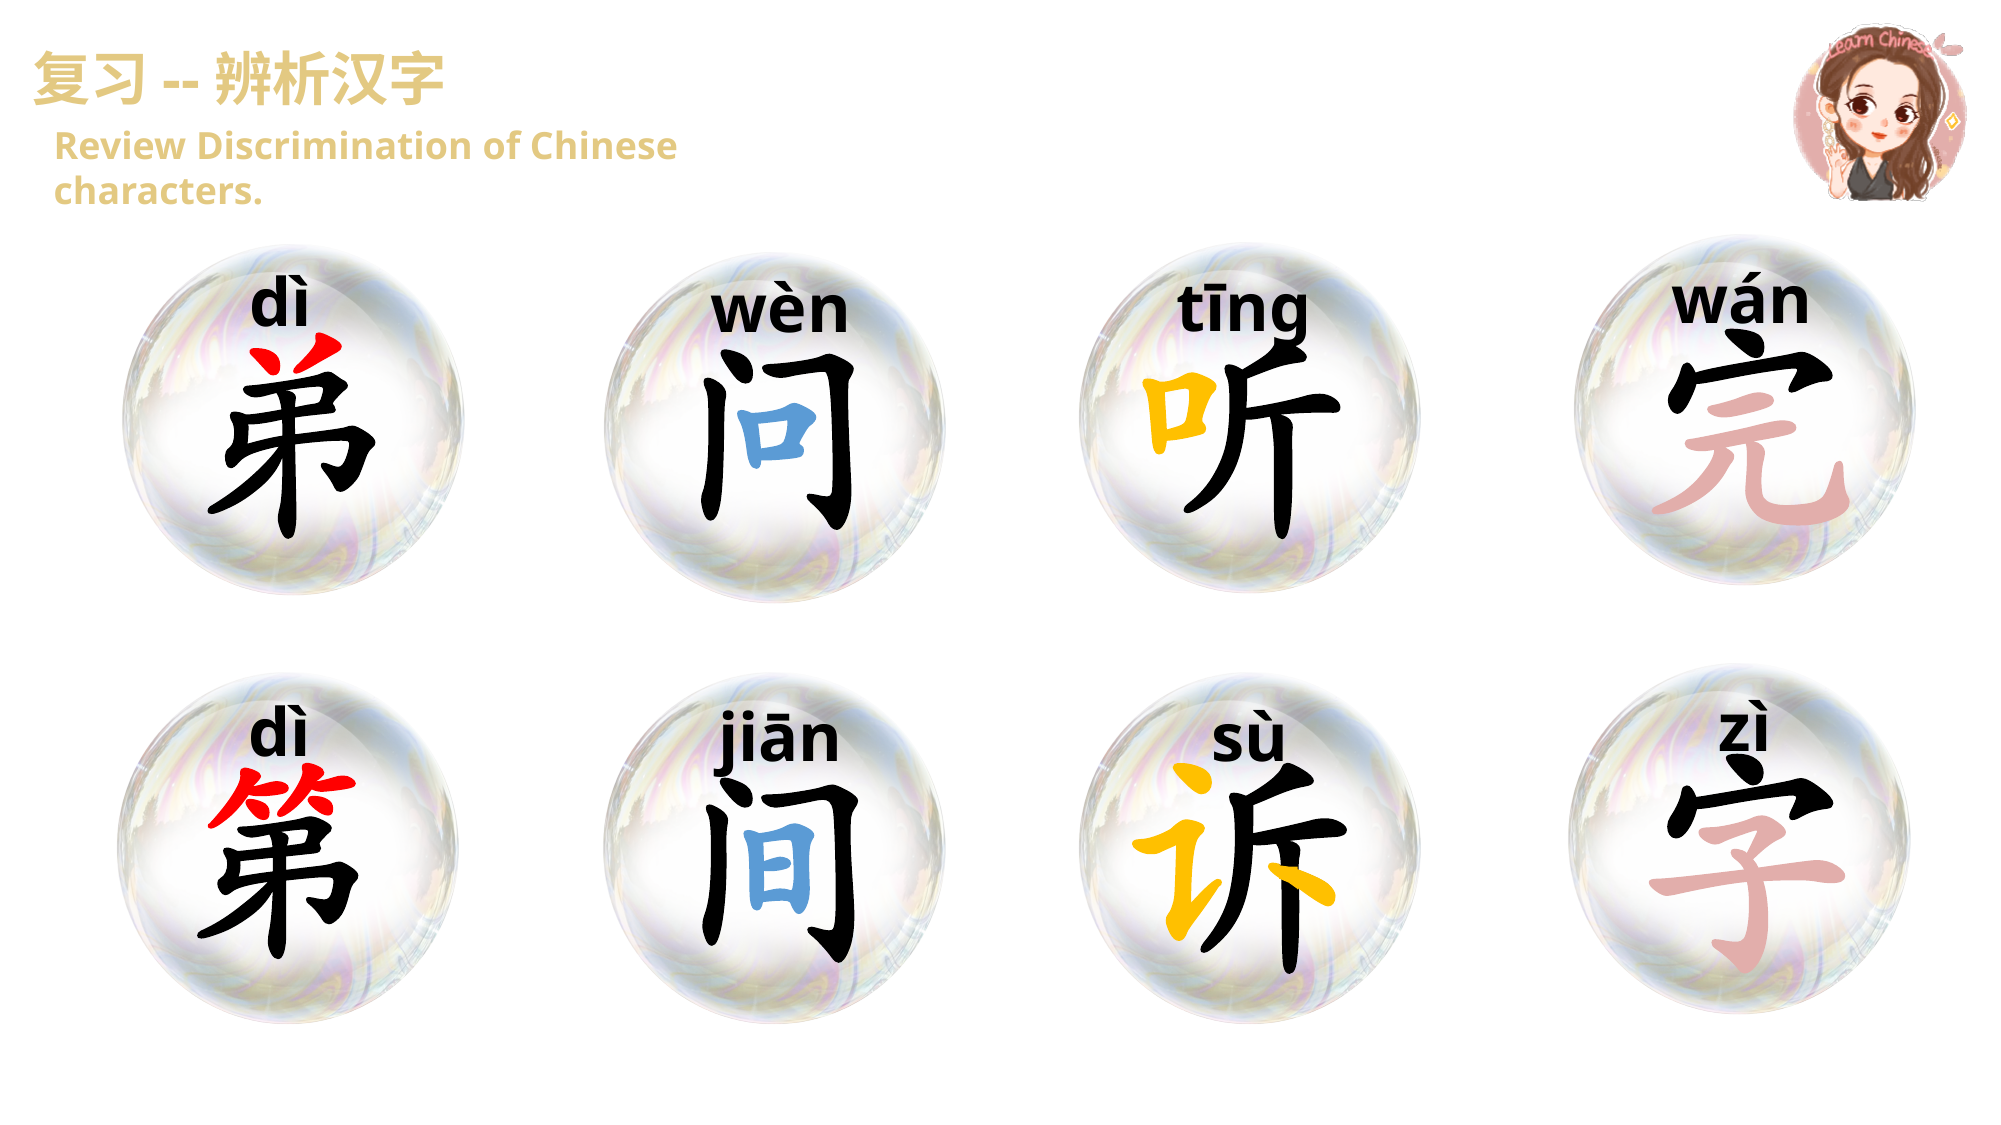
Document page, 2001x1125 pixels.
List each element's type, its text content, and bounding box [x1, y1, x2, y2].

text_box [702, 777, 859, 963]
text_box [1651, 328, 1850, 526]
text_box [1142, 340, 1341, 540]
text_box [1648, 753, 1846, 974]
text_box Review Discrimination of Chinese characters. [38, 115, 881, 145]
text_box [1131, 762, 1347, 974]
text_box 复习--辨析汉字 [17, 35, 463, 120]
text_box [701, 349, 854, 530]
picture [0, 0, 2000, 1125]
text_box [207, 332, 376, 539]
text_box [197, 762, 359, 960]
